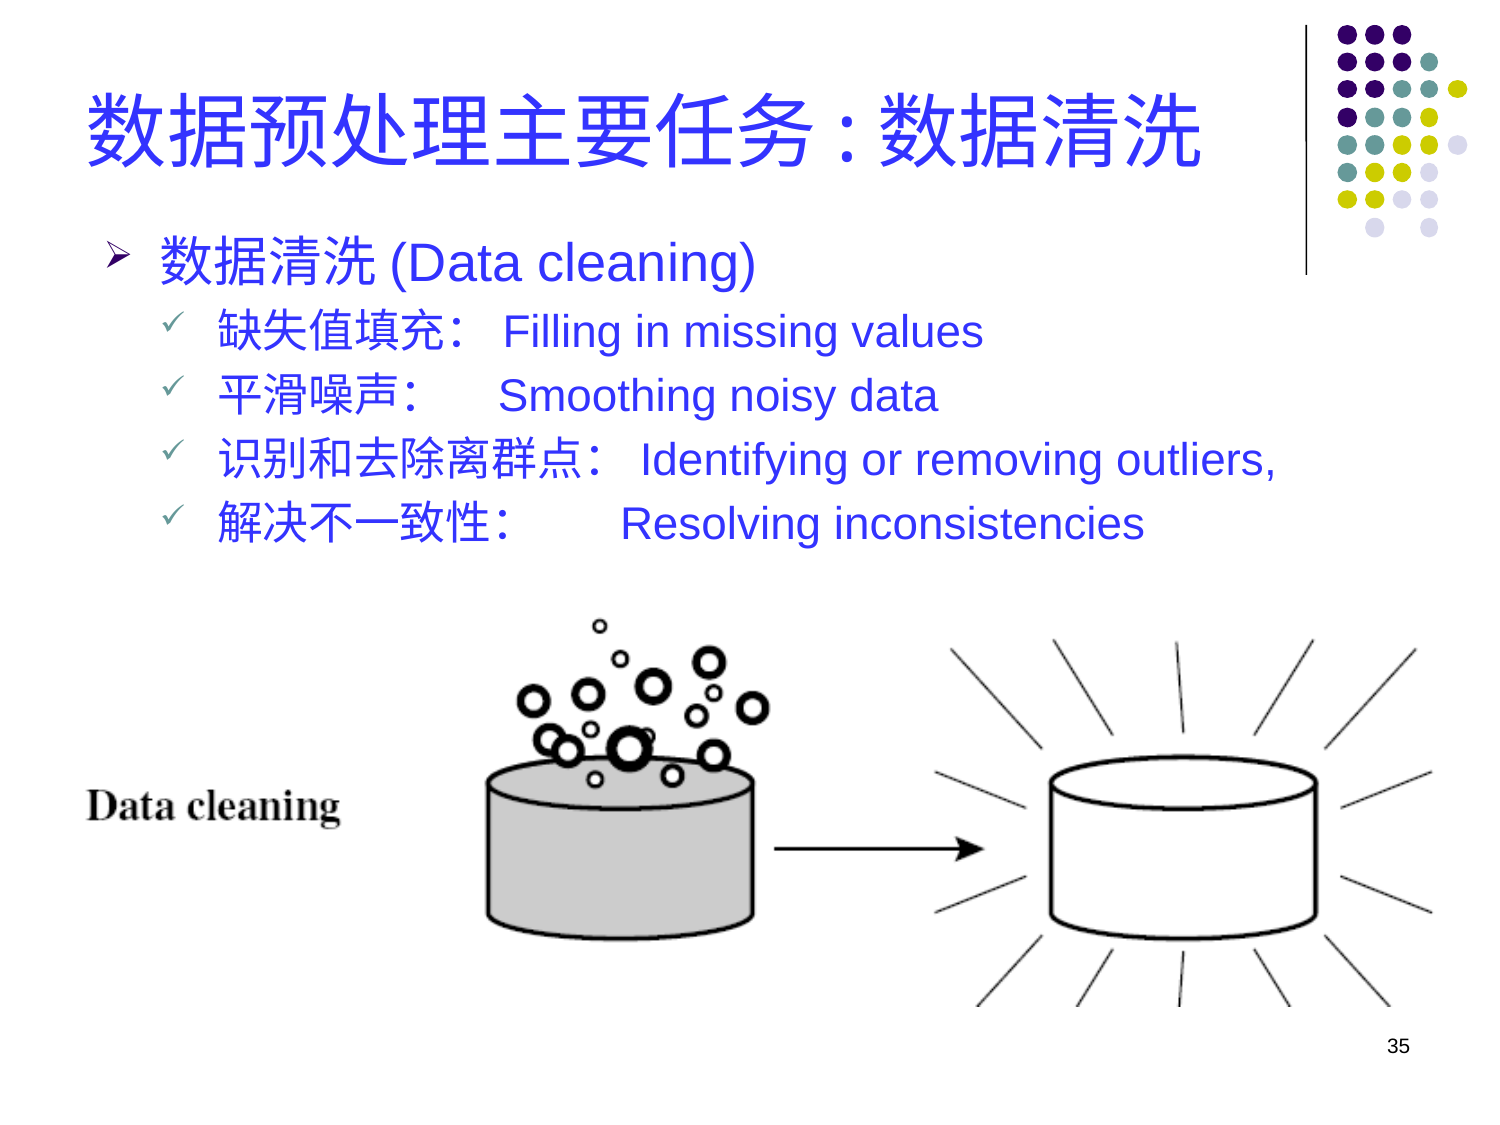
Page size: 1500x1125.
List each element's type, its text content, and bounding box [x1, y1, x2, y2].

title 数据预处理主要任务:数据清洗 [70, 42, 1309, 186]
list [70, 609, 1436, 1007]
slide_number 35 [1074, 1024, 1426, 1101]
list 数据清洗(Data cleaning) 缺失值填充：Filling in missing values 平滑噪声： Smoothing noisy data 识别和去除离群点：Identifying or removing outliers, 解决不一致性： Resolving inconsistencies [88, 220, 1438, 604]
